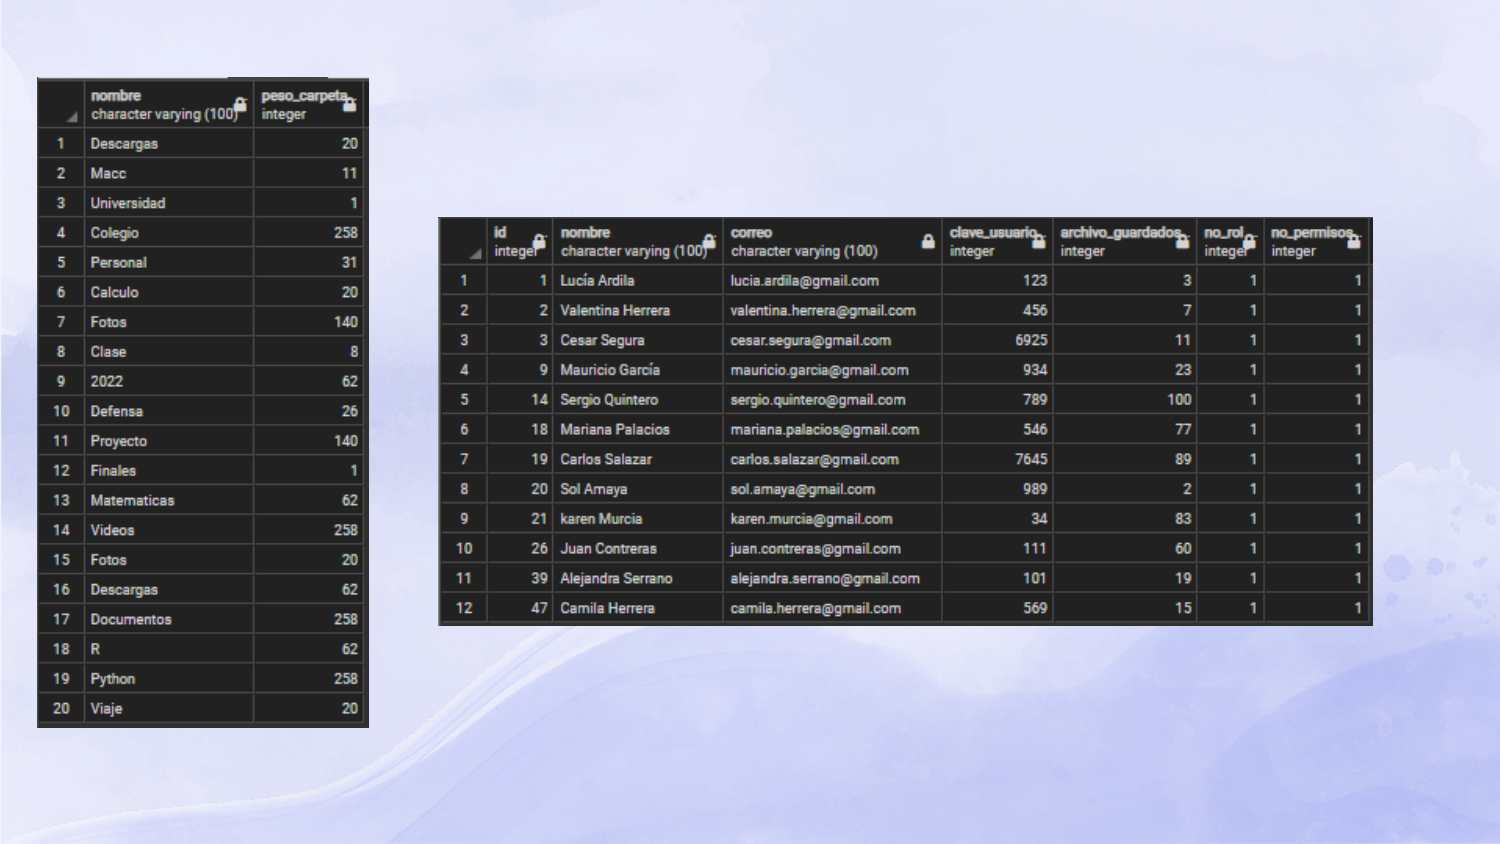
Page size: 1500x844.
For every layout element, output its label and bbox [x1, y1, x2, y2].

picture [437, 217, 1373, 626]
picture [36, 77, 369, 729]
